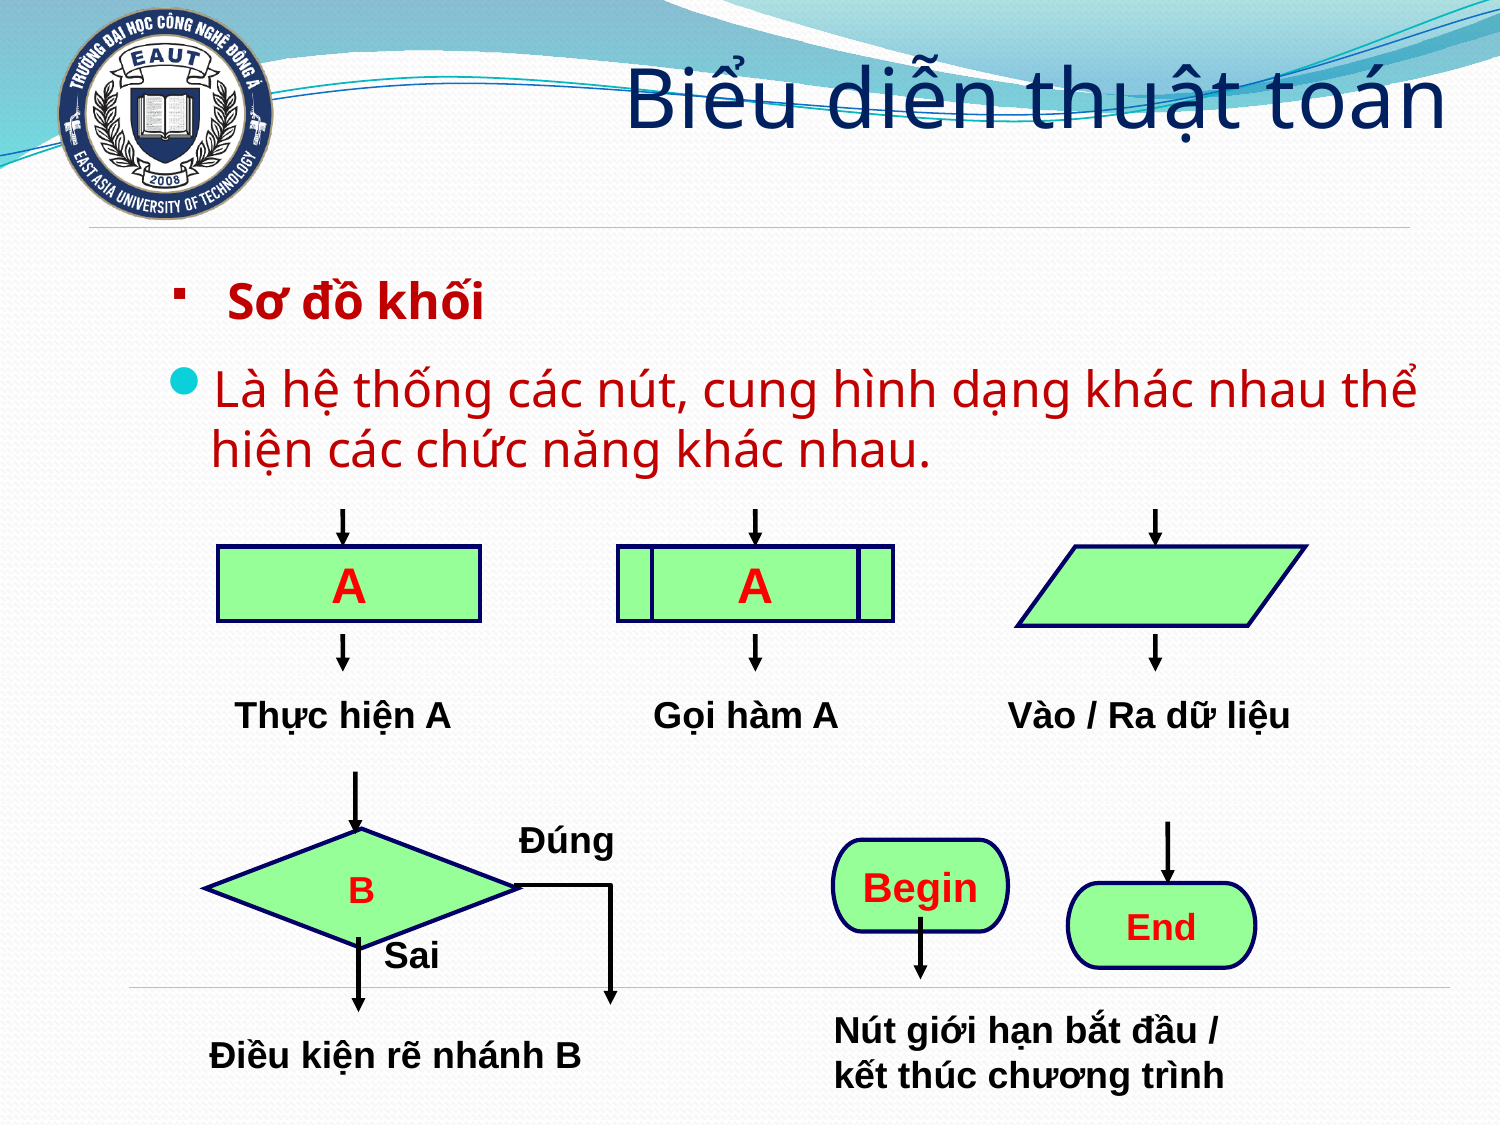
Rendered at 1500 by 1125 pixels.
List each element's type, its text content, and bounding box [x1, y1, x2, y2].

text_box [0, 0, 1451, 988]
text_box Bài toán Max Xét dãy X={34 32 45 65 23 54}, n=6 Độ phức tạp bộ nhớ: 9 chỗ nhớ vào: 7 chỗ nhớ (X1, …, X6, n) phụ: 1 (i) ra: 1 (Max) Độ phức tạp thời gian: 8 phép toán [185, 510, 192, 988]
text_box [192, 508, 1307, 1105]
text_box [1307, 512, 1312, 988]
